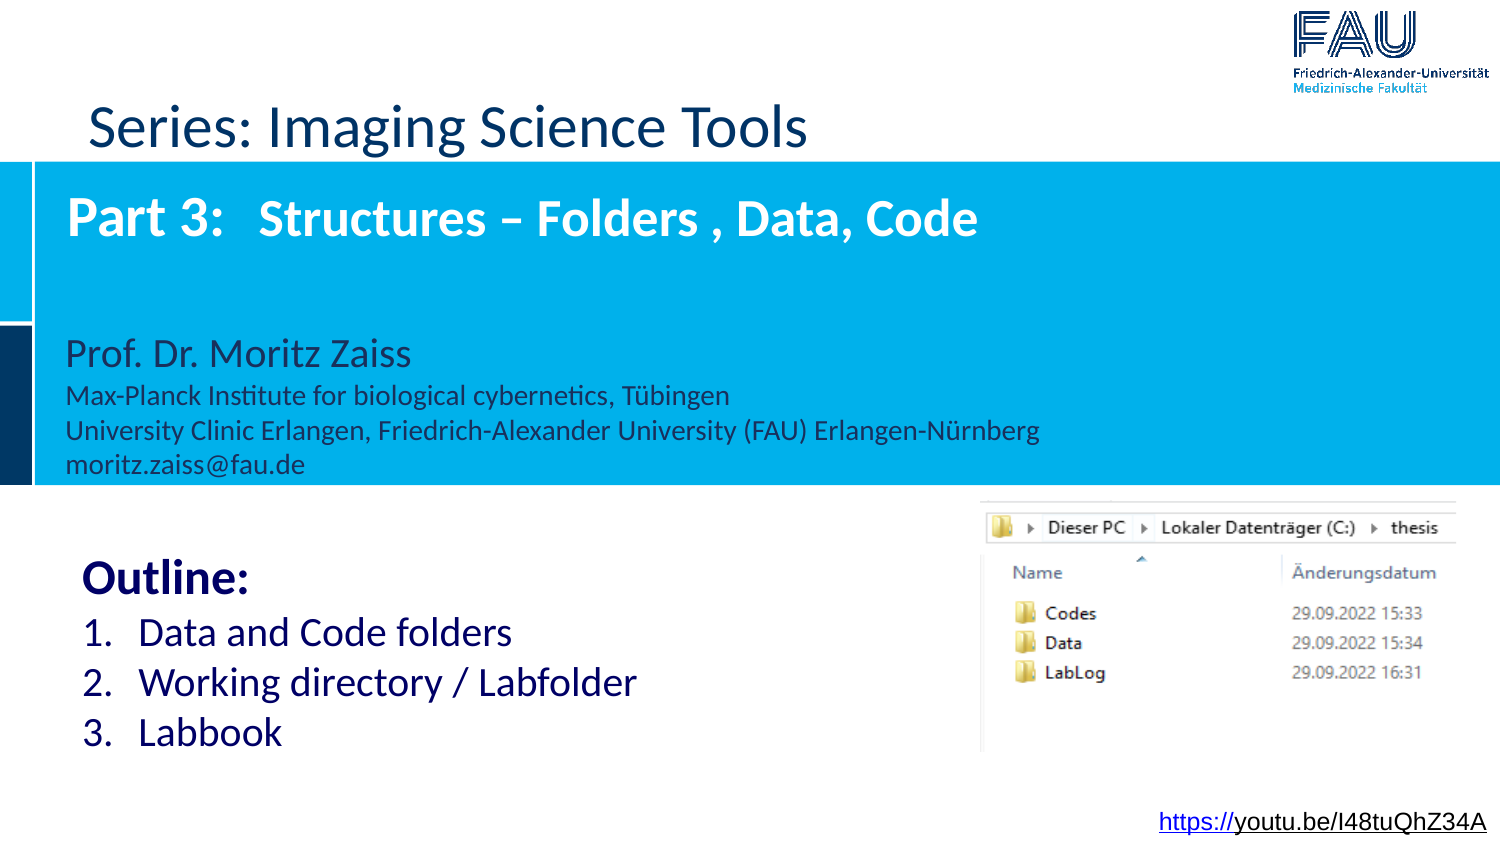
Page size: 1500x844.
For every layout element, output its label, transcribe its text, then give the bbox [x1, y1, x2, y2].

text_box Prof. Dr. Moritz Zaiss Max-Planck Institute for biological cybernetics, Tübingen University Clinic Erlangen, Friedrich-Alexander University (FAU) Erlangen-Nürnberg moritz.zaiss@fau.de [50, 318, 1416, 488]
picture [34, 489, 1500, 811]
text_box Structures – Folders , Data, Code [243, 175, 1382, 255]
title Part 3: [67, 181, 243, 249]
picture [1282, 0, 1500, 104]
text_box https://youtu.be/I48tuQhZ34A [1144, 817, 1500, 843]
text_box Series: Imaging Science Tools [0, 78, 899, 168]
